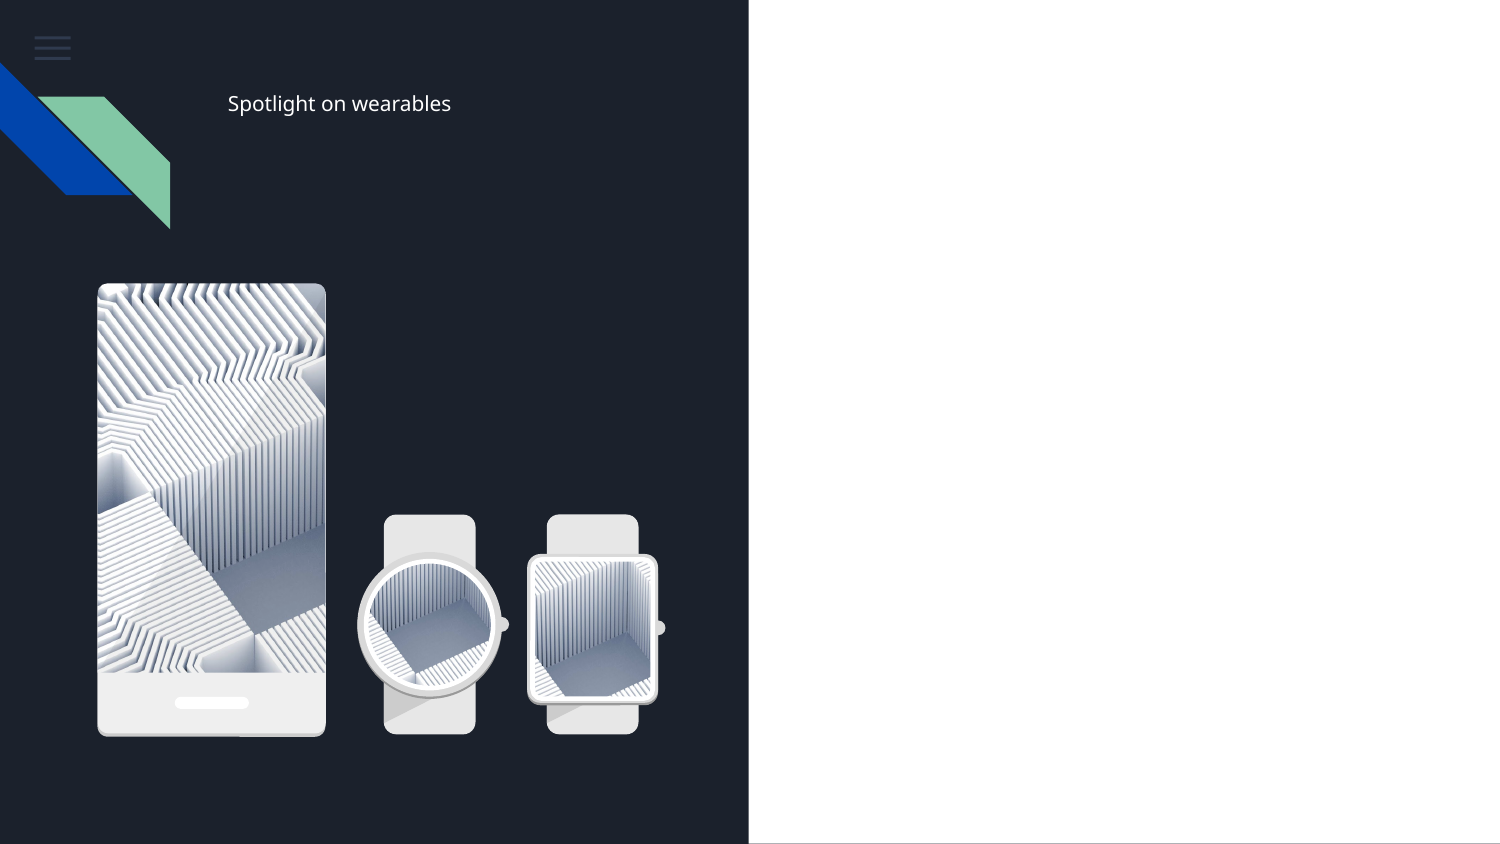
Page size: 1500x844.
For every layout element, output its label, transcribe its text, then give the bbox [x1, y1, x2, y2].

picture [532, 559, 654, 699]
picture [97, 283, 326, 673]
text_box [383, 709, 476, 735]
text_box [526, 514, 666, 735]
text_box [357, 551, 510, 700]
picture [365, 560, 494, 689]
title Spotlight on wearables [212, 75, 706, 160]
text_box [97, 679, 326, 738]
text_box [383, 514, 476, 550]
